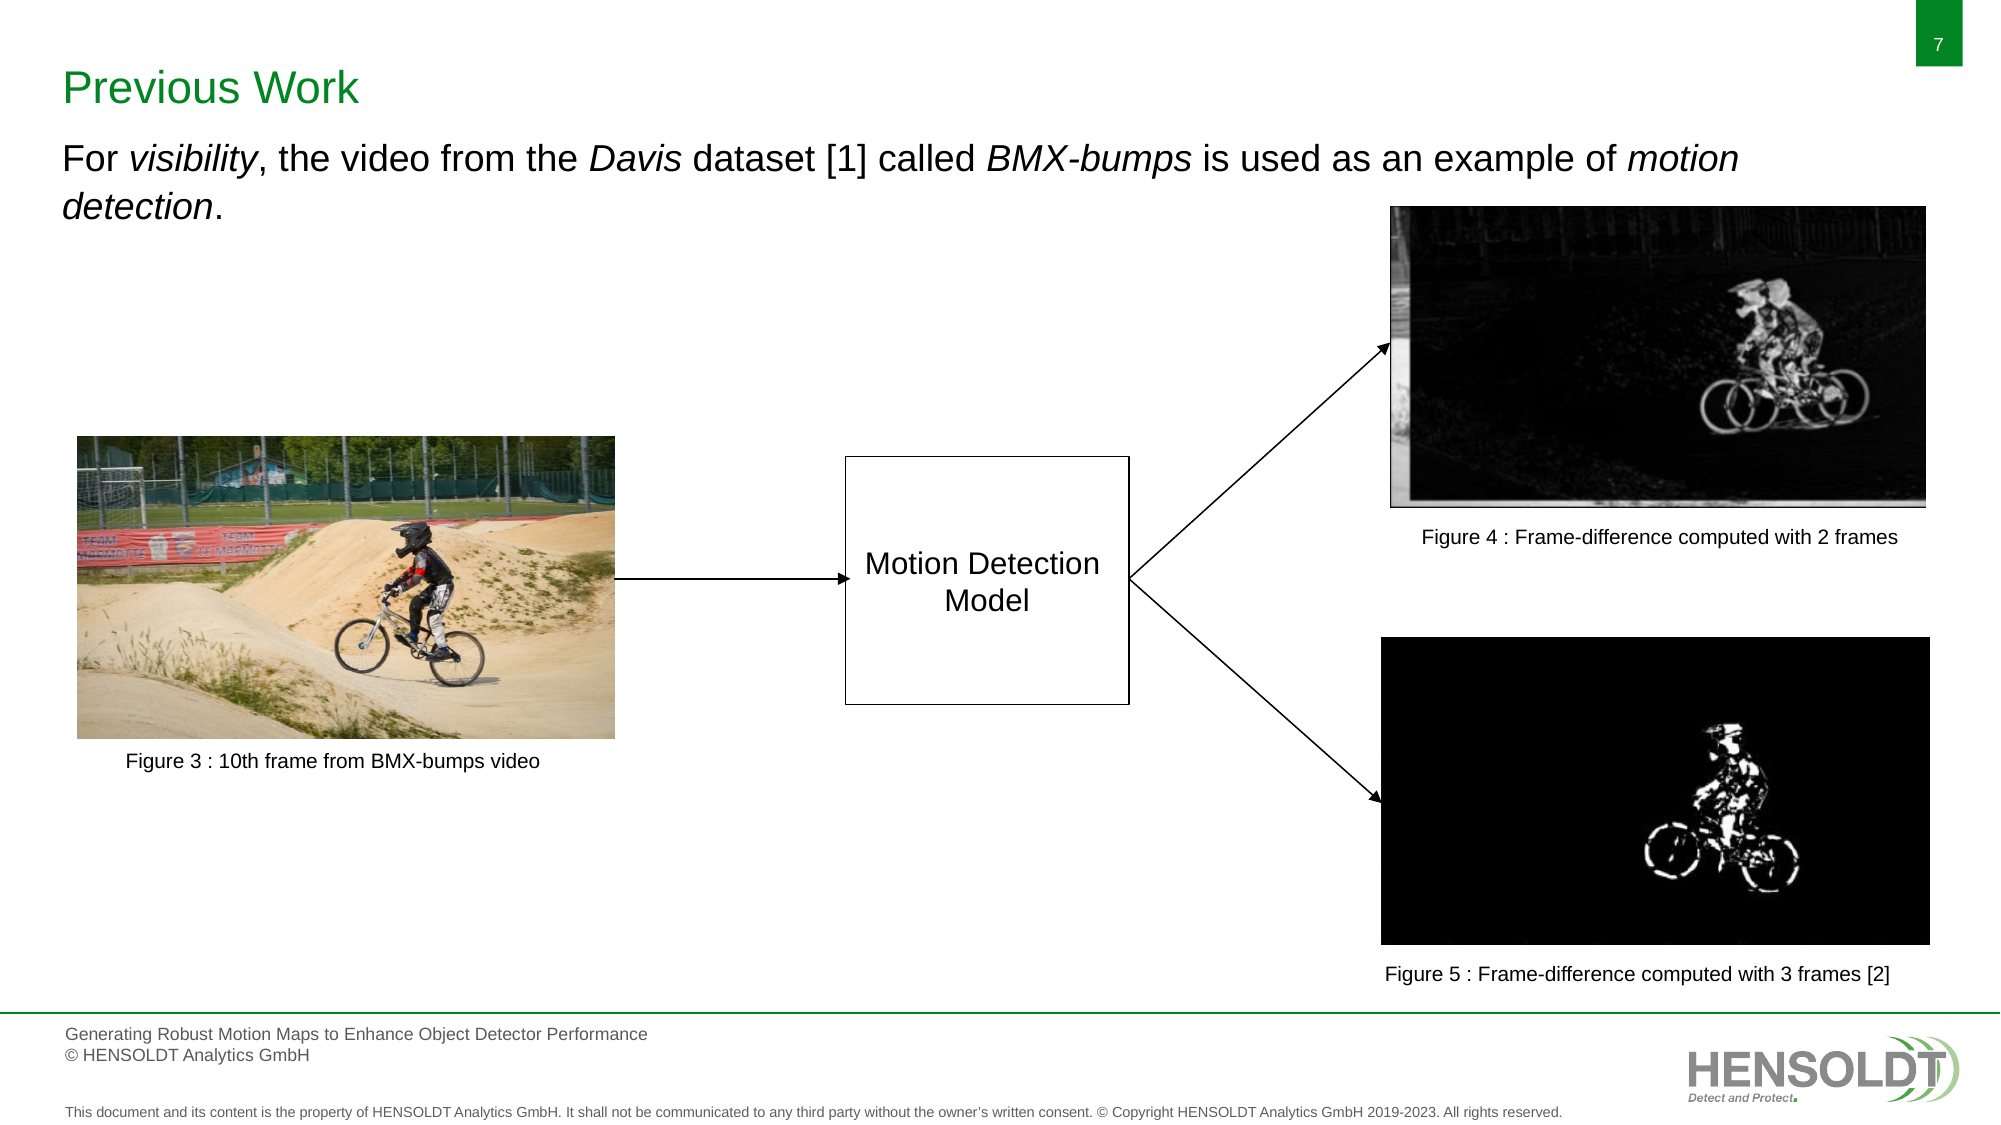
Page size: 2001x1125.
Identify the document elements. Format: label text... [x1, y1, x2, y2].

text_box For visibility, the video from the Davis dataset [1] called BMX-bumps is used as an example of motion detection. [47, 124, 1902, 172]
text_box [1128, 342, 1391, 579]
picture [77, 436, 615, 739]
picture [1634, 1004, 2001, 1125]
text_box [1128, 578, 1383, 804]
text_box Previous Work [47, 59, 1773, 118]
picture [1389, 206, 1926, 509]
picture [1381, 637, 1930, 946]
text_box Motion Detection Model [845, 456, 1123, 705]
text_box Figure 4 : Frame-difference computed with 2 frames [1406, 516, 1914, 603]
text_box Figure 3 : 10th frame from BMX-bumps video [110, 746, 556, 827]
text_box Figure 5 : Frame-difference computed with 3 frames [2] [1370, 953, 1961, 1040]
